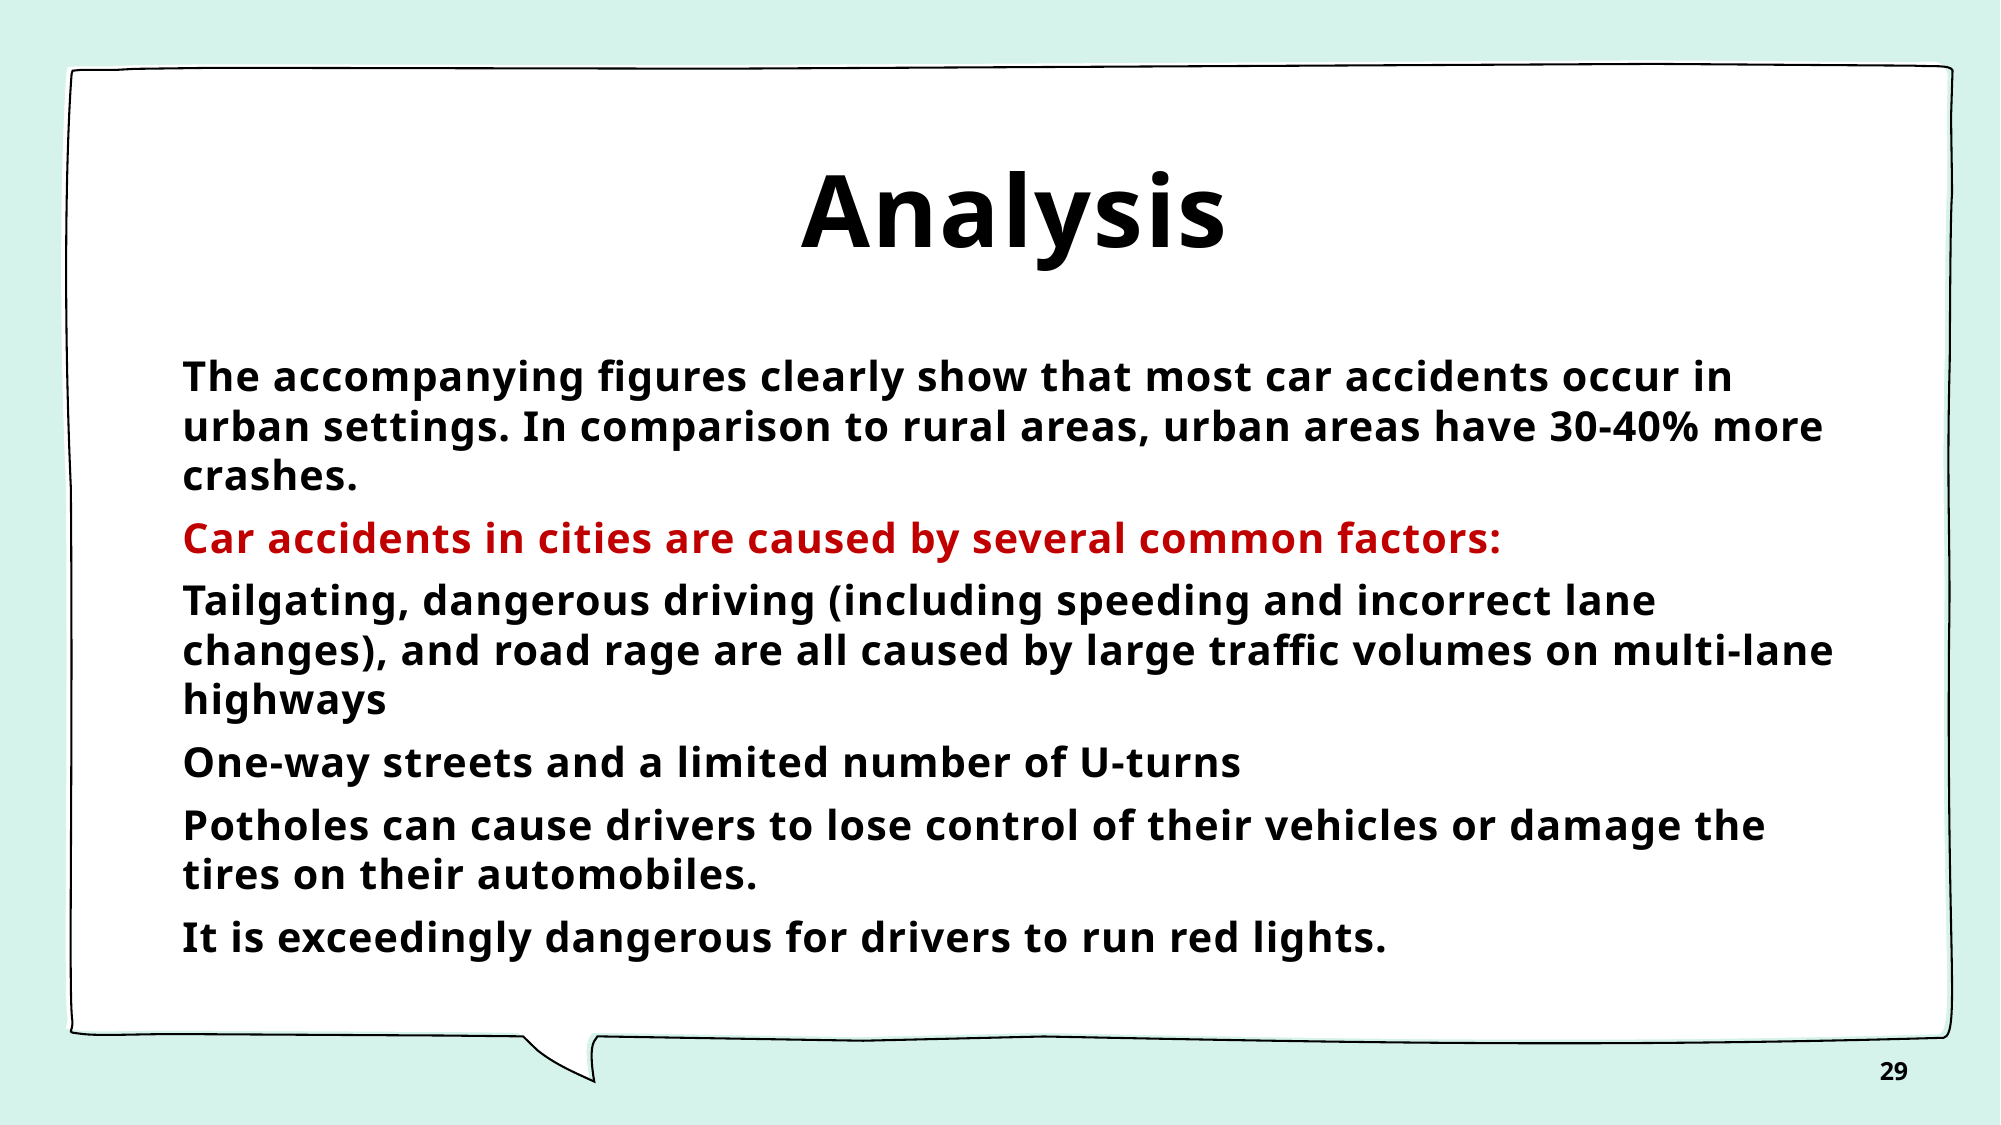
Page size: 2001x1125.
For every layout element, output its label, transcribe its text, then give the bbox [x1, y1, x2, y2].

title Analysis [167, 91, 1863, 324]
slide_number 29 [1837, 1042, 1924, 1103]
list The accompanying figures clearly show that most car accidents occur in urban settings. In comparison to rural areas, urban areas have 30-40% more crashes. Car accidents in cities are caused by several common factors: Tailgating, dangerous driving (including speeding and incorrect lane changes), and road rage are all caused by large traffic volumes on multi-lane highways One-way streets and a limited number of U-turns Potholes can cause drivers to lose control of their vehicles or damage the tires on their automobiles. It is exceedingly dangerous for drivers to run red lights. [167, 342, 1863, 971]
